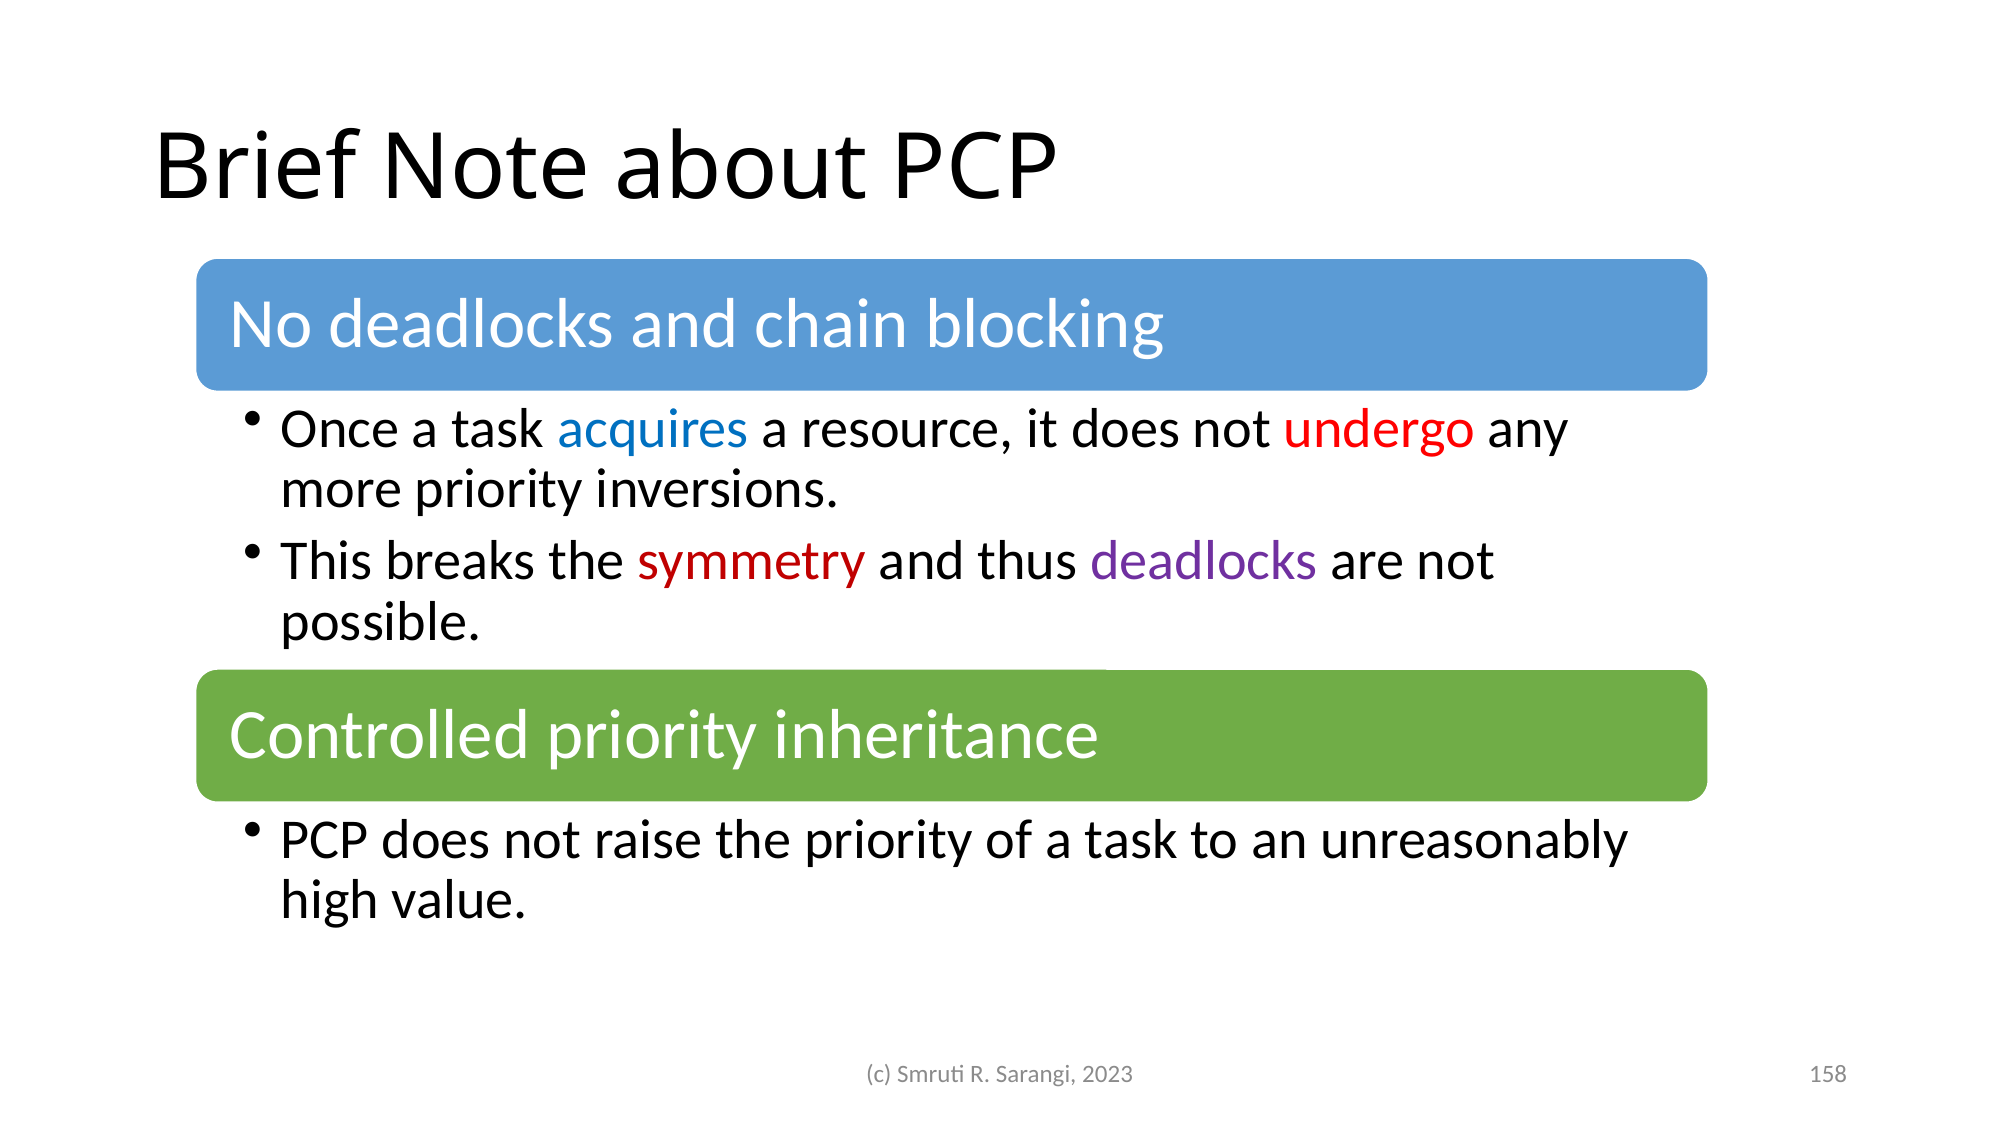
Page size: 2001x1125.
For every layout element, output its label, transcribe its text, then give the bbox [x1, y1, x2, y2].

footer (c) Smruti R. Sarangi, 2023 [662, 1042, 1338, 1103]
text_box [195, 253, 1709, 946]
title Brief Note about PCP [137, 59, 1863, 278]
slide_number 158 [1412, 1042, 1863, 1103]
